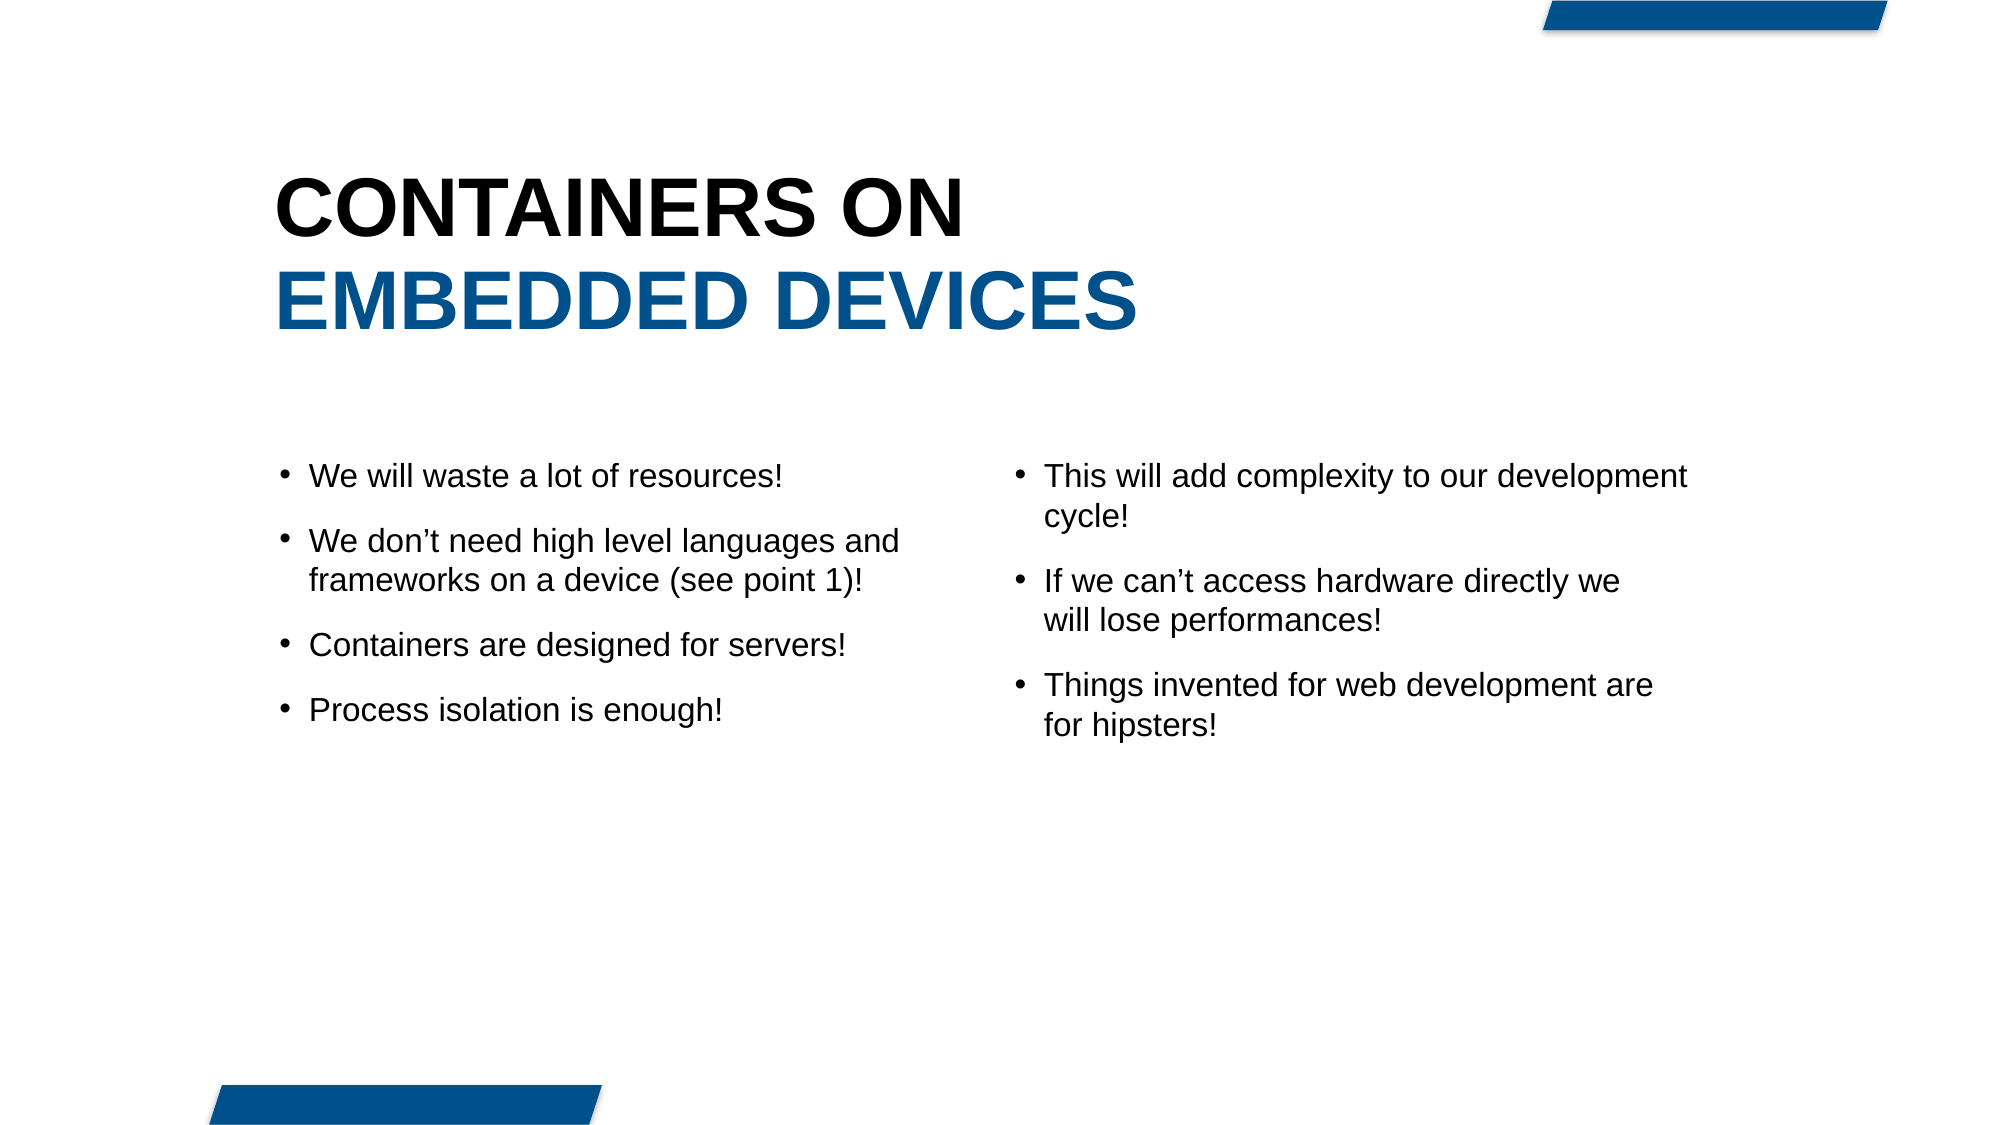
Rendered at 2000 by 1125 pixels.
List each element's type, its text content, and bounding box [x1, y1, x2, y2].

text_box This will add complexity to our development cycle! If we can’t access hardware directly we will lose performances! Things invented for web development are for hipsters! [999, 446, 1763, 751]
text_box EMBEDDED DEVICES [259, 238, 1179, 355]
text_box We will waste a lot of resources! We don’t need high level languages and frameworks on a device (see point 1)! Containers are designed for servers! Process isolation is enough! [264, 446, 961, 736]
text_box CONTAINERS ON [259, 146, 1042, 238]
